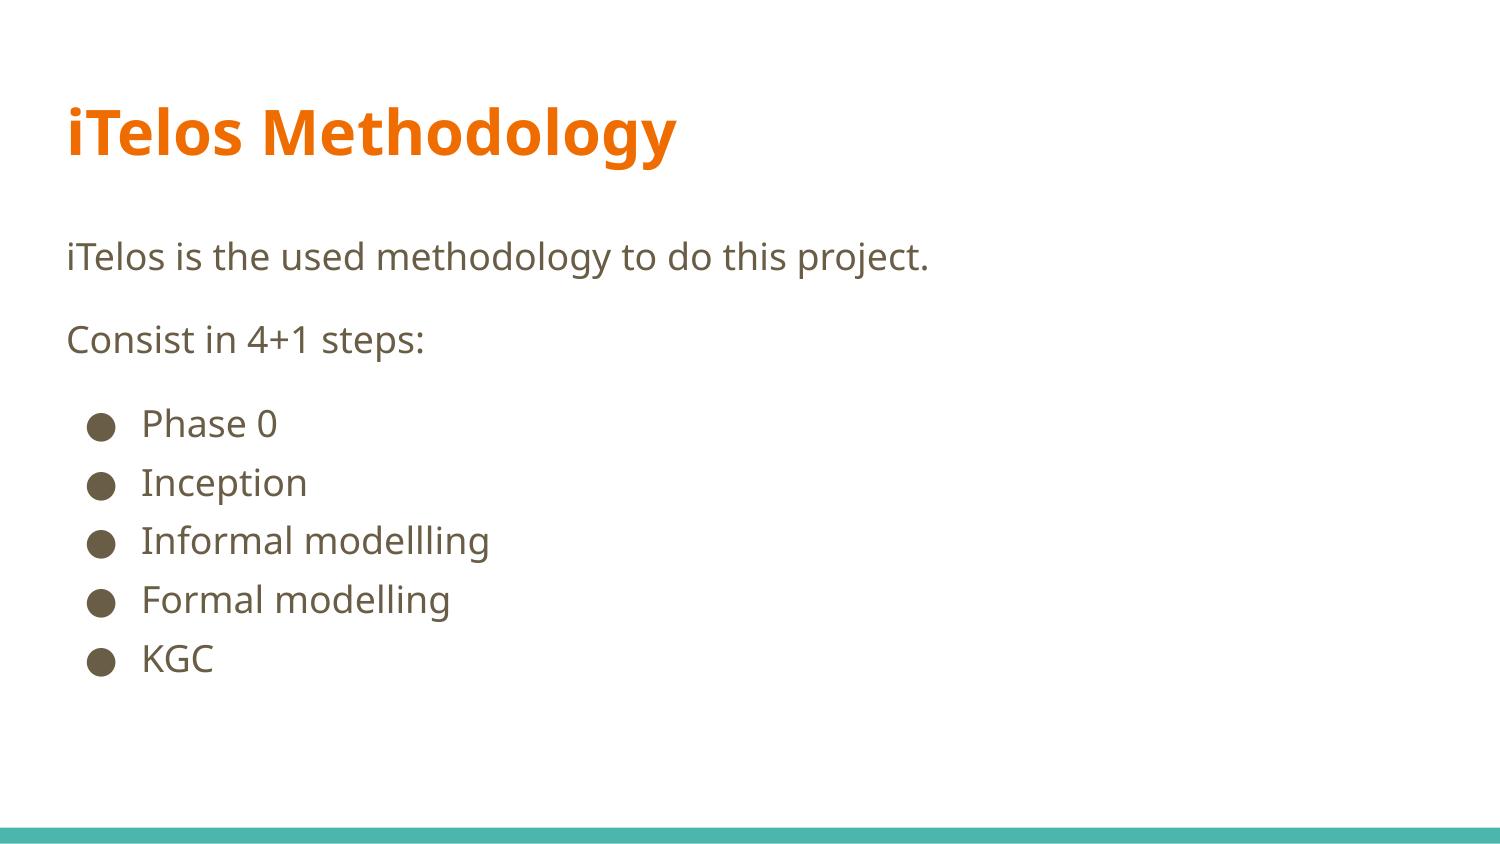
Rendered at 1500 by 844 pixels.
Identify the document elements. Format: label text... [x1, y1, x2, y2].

list iTelos is the used methodology to do this project. Consist in 4+1 steps: Phase 0 Inception Informal modellling Formal modelling KGC [51, 207, 1449, 750]
title iTelos Methodology [51, 72, 1449, 189]
